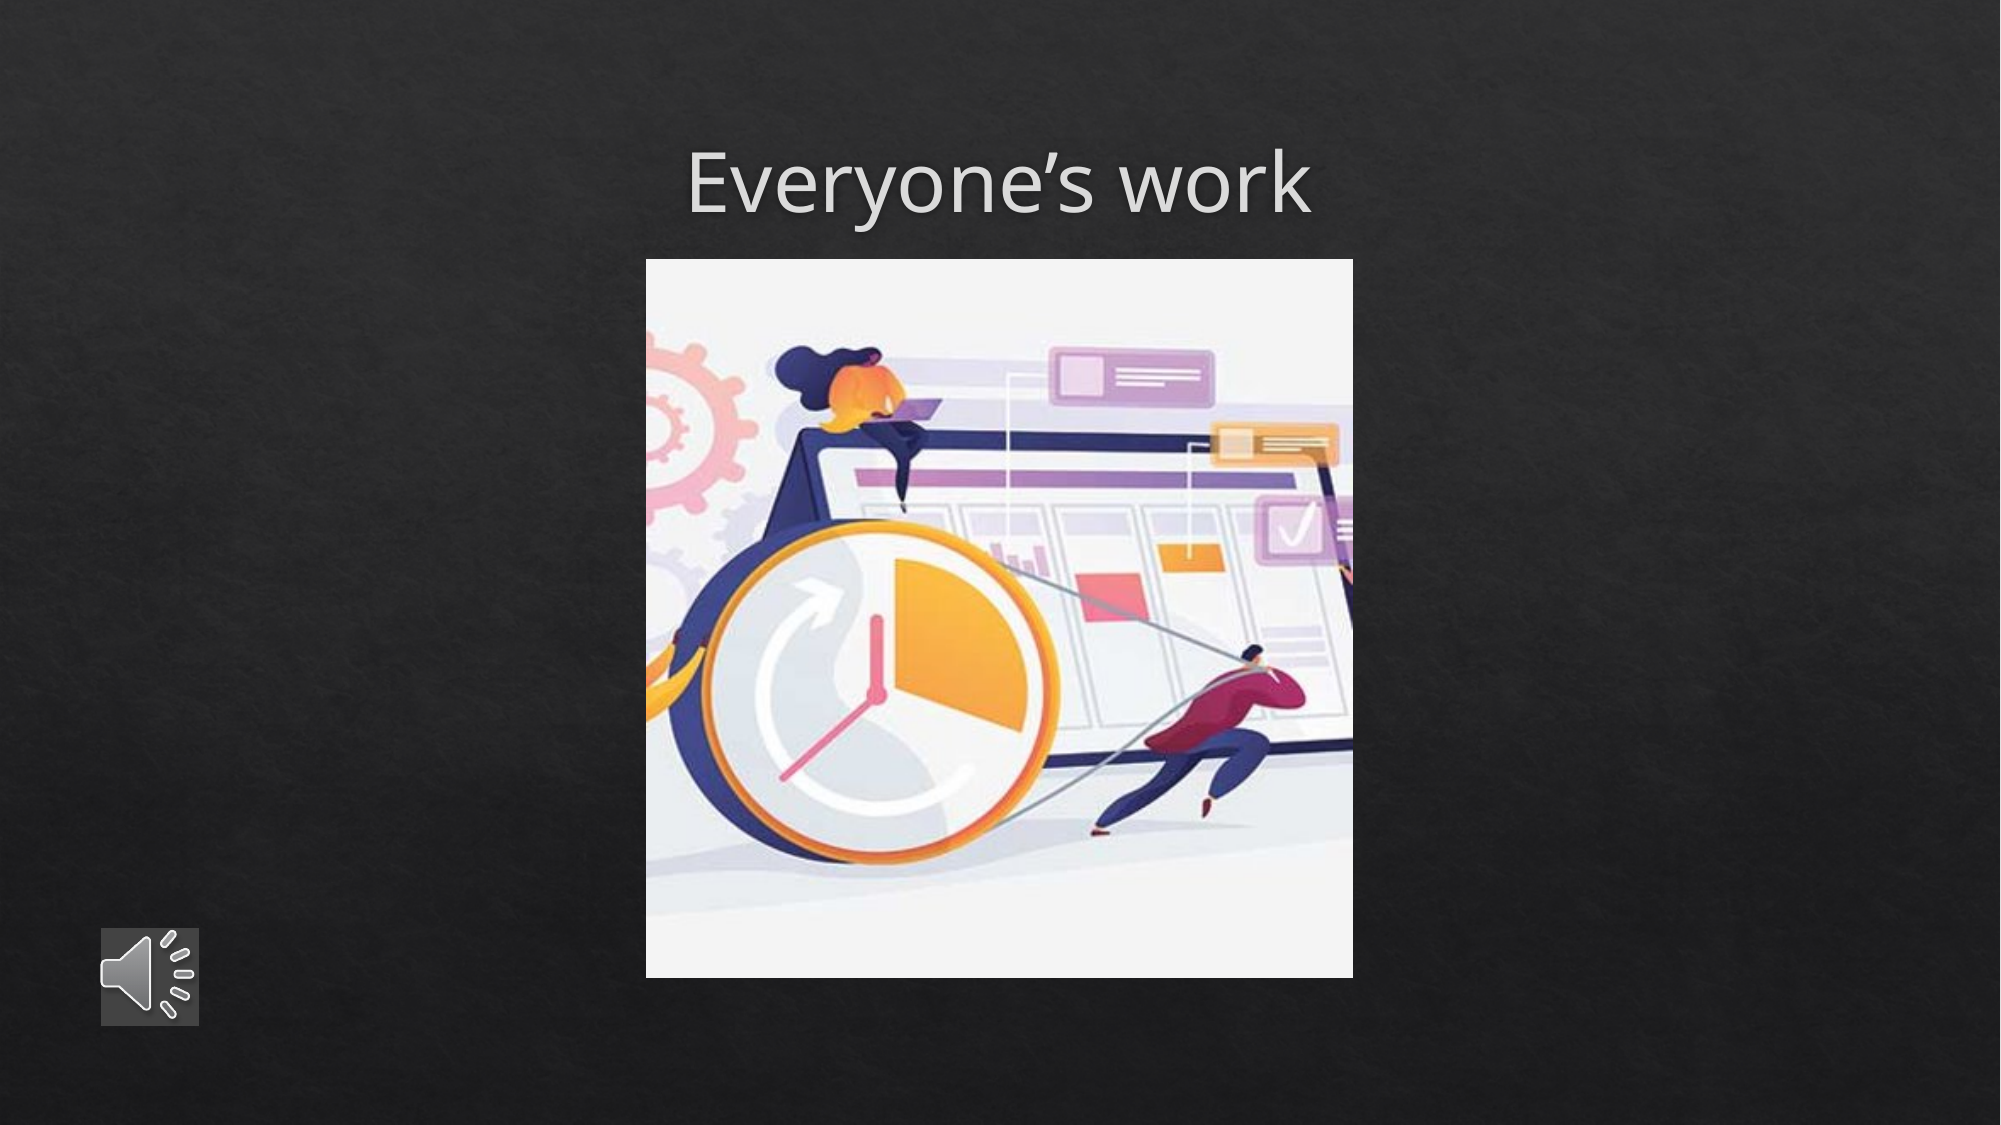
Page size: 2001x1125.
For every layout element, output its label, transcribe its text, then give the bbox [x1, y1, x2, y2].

picture [645, 258, 1353, 978]
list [99, 926, 201, 1028]
title Everyone’s work [149, 99, 1849, 260]
